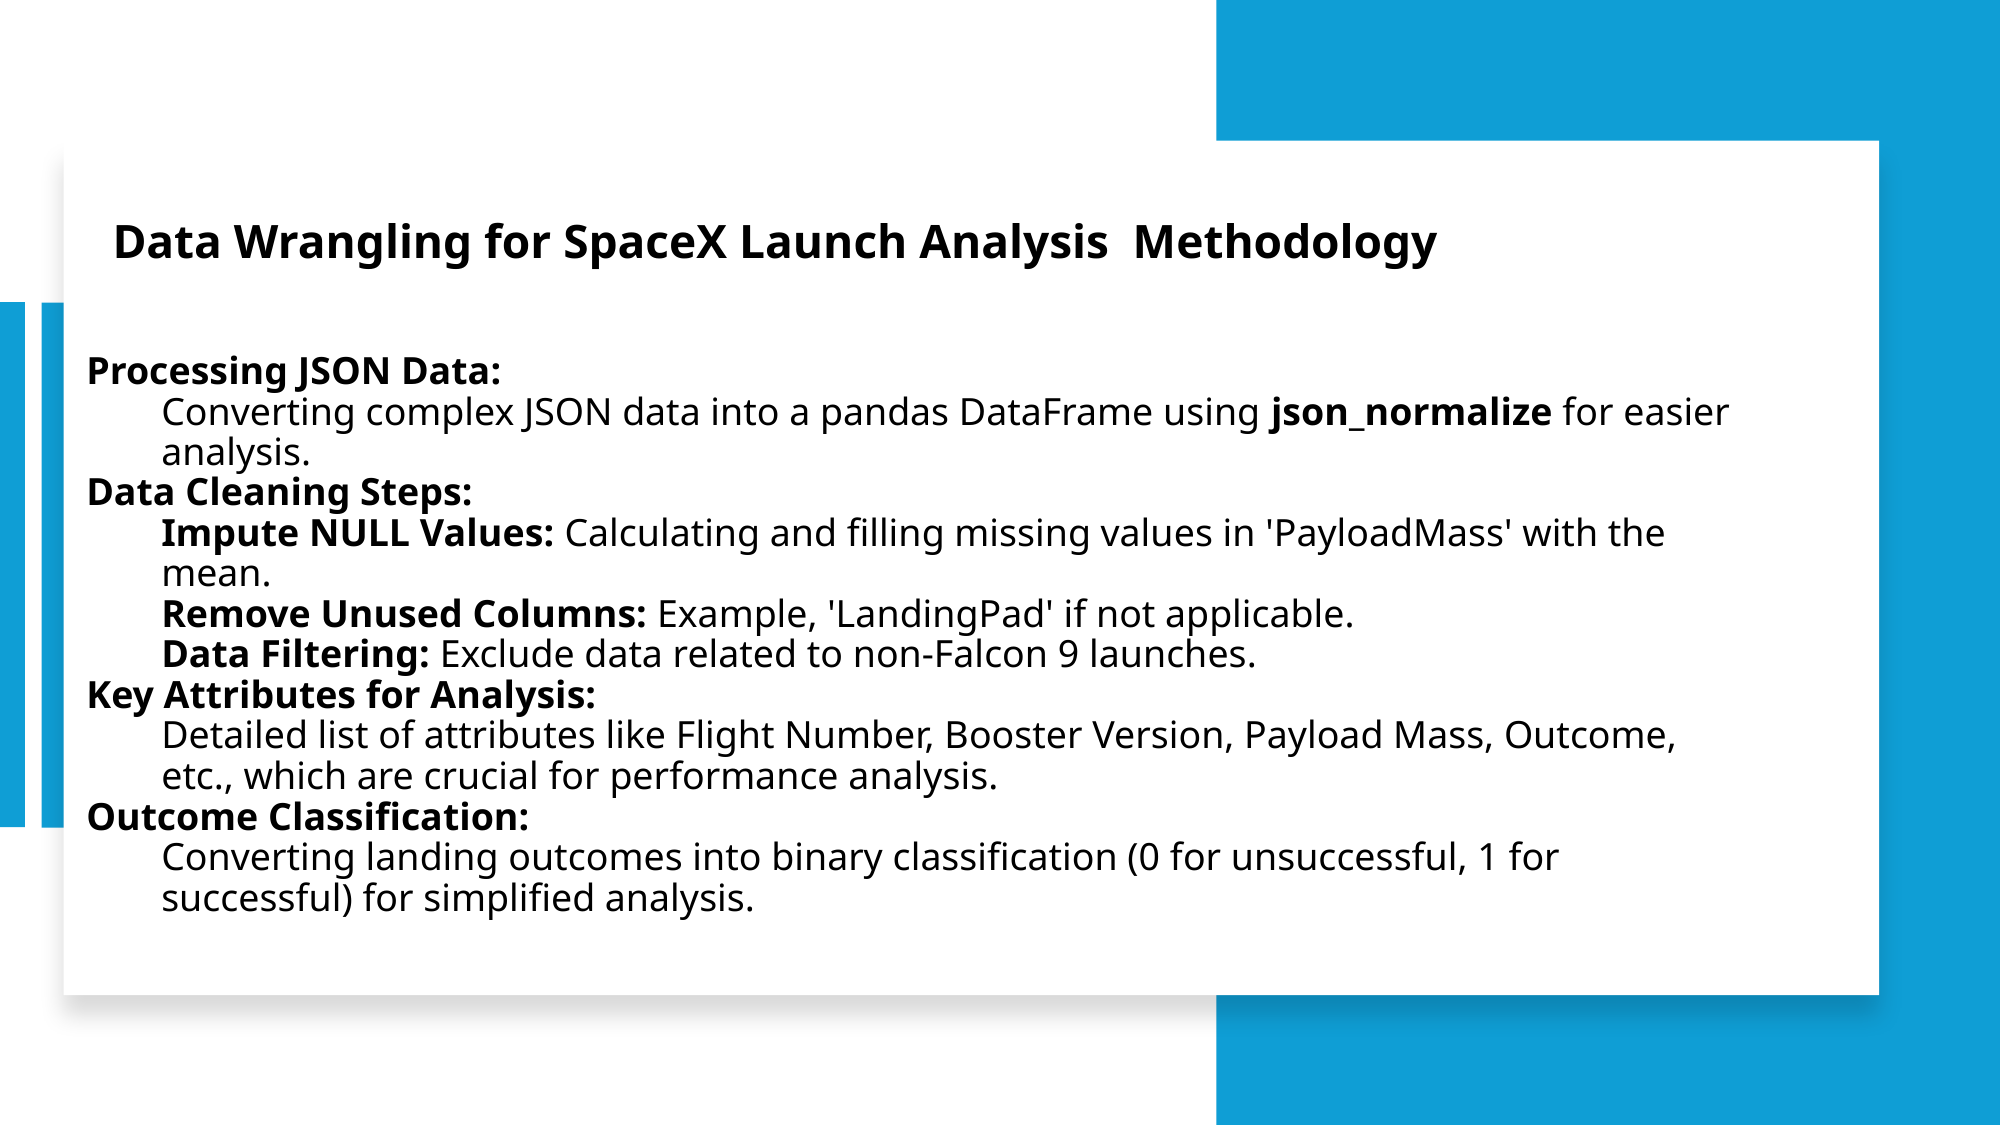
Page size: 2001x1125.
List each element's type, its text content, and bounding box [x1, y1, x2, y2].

title Processing JSON Data: Converting complex JSON data into a pandas DataFrame using json_normalize for easier analysis. Data Cleaning Steps: Impute NULL Values: Calculating and filling missing values in 'PayloadMass' with the mean. Remove Unused Columns: Example, 'LandingPad' if not applicable. Data Filtering: Exclude data related to non-Falcon 9 launches. Key Attributes for Analysis: Detailed list of attributes like Flight Number, Booster Version, Payload Mass, Outcome, etc., which are crucial for performance analysis. Outcome Classification: Converting landing outcomes into binary classification (0 for unsuccessful, 1 for successful) for simplified analysis. [71, 344, 1748, 929]
text_box [1215, 0, 2000, 1125]
text_box [0, 0, 1215, 1125]
text_box [0, 301, 27, 829]
text_box [62, 139, 1881, 997]
text_box [40, 301, 53, 829]
list Data Wrangling for SpaceX Launch Analysis Methodology [97, 135, 1724, 276]
